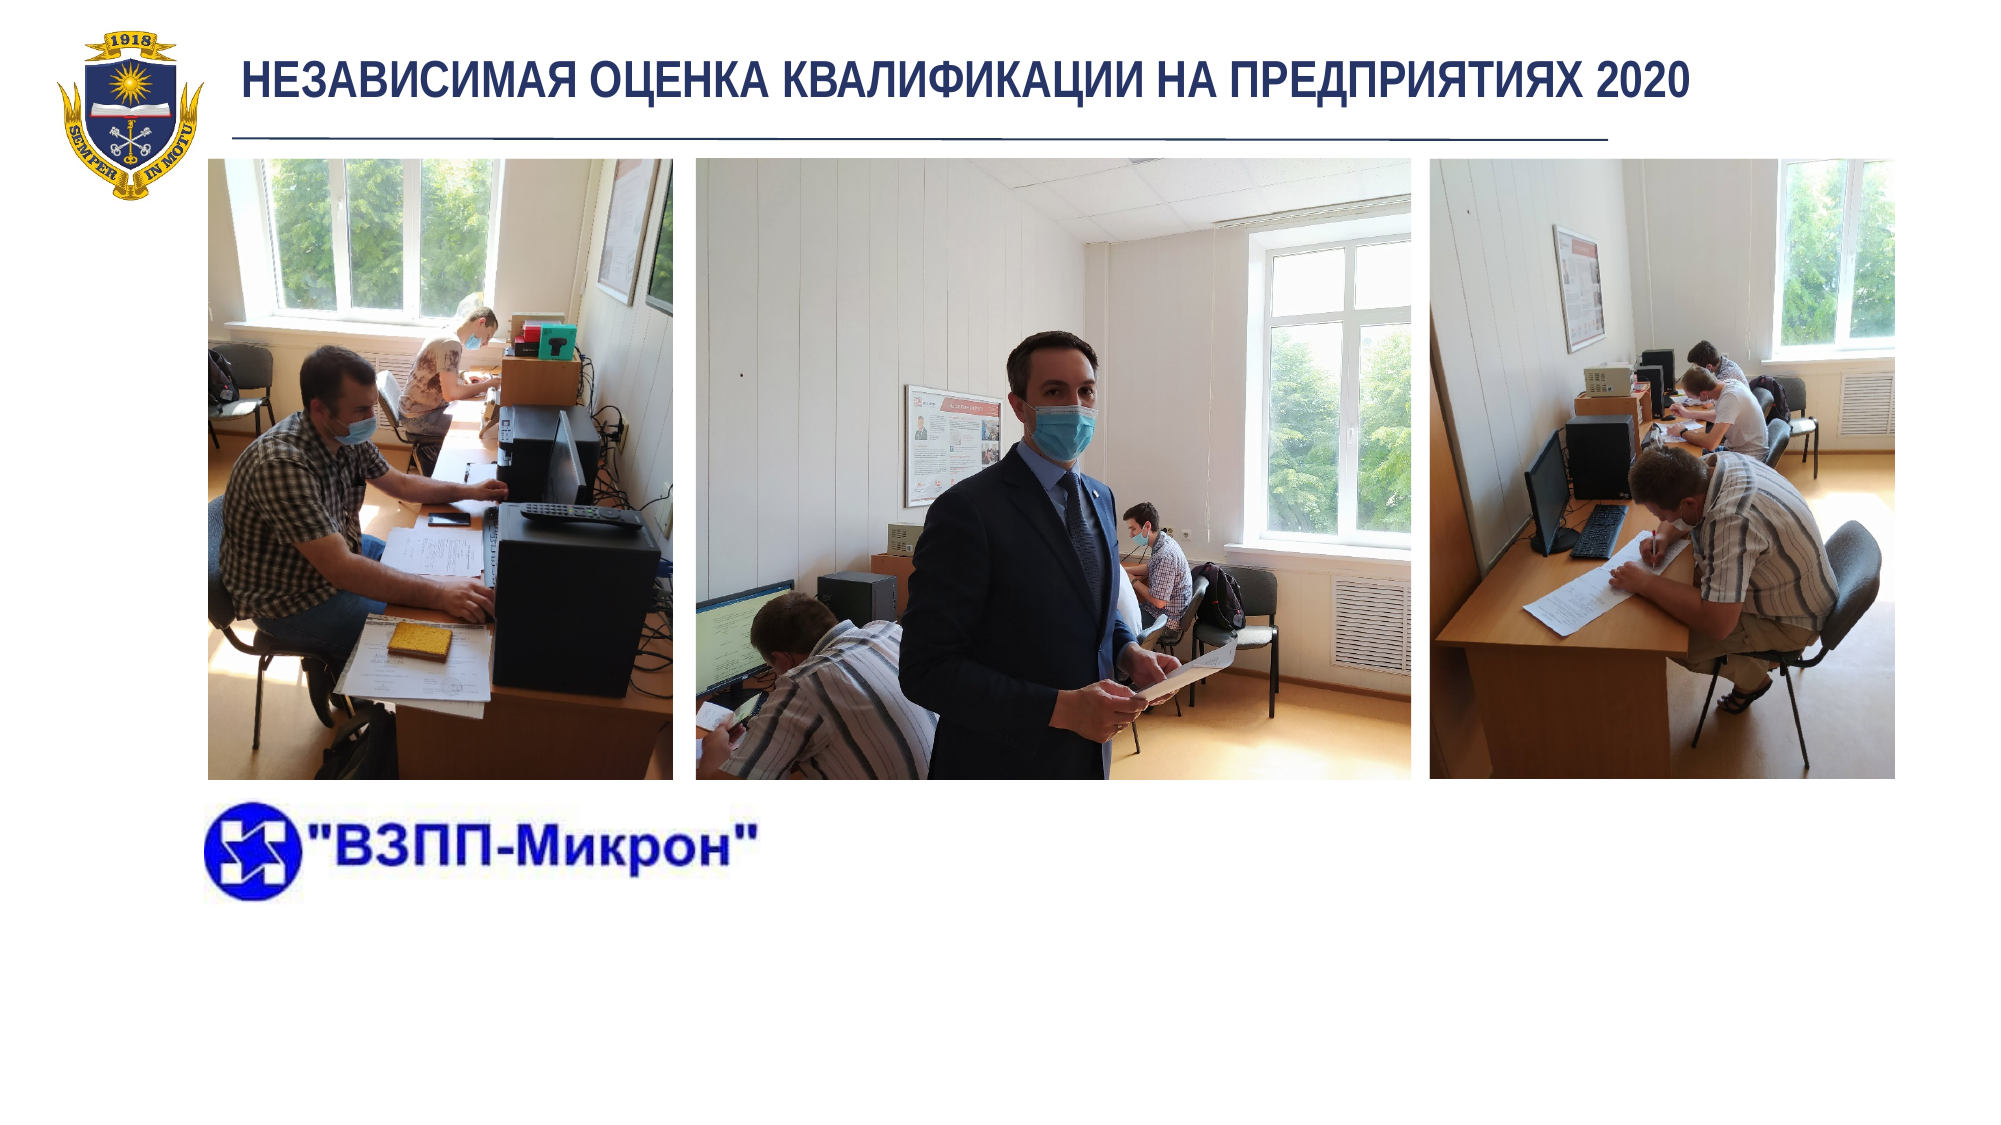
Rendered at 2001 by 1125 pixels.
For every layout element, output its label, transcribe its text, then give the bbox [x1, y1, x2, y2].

picture [56, 27, 205, 203]
picture [204, 798, 761, 907]
picture [129, 158, 1972, 780]
text_box НЕЗАВИСИМАЯ ОЦЕНКА КВАЛИФИКАЦИИ НА ПРЕДПРИЯТИЯХ 2020 [235, 40, 2000, 115]
